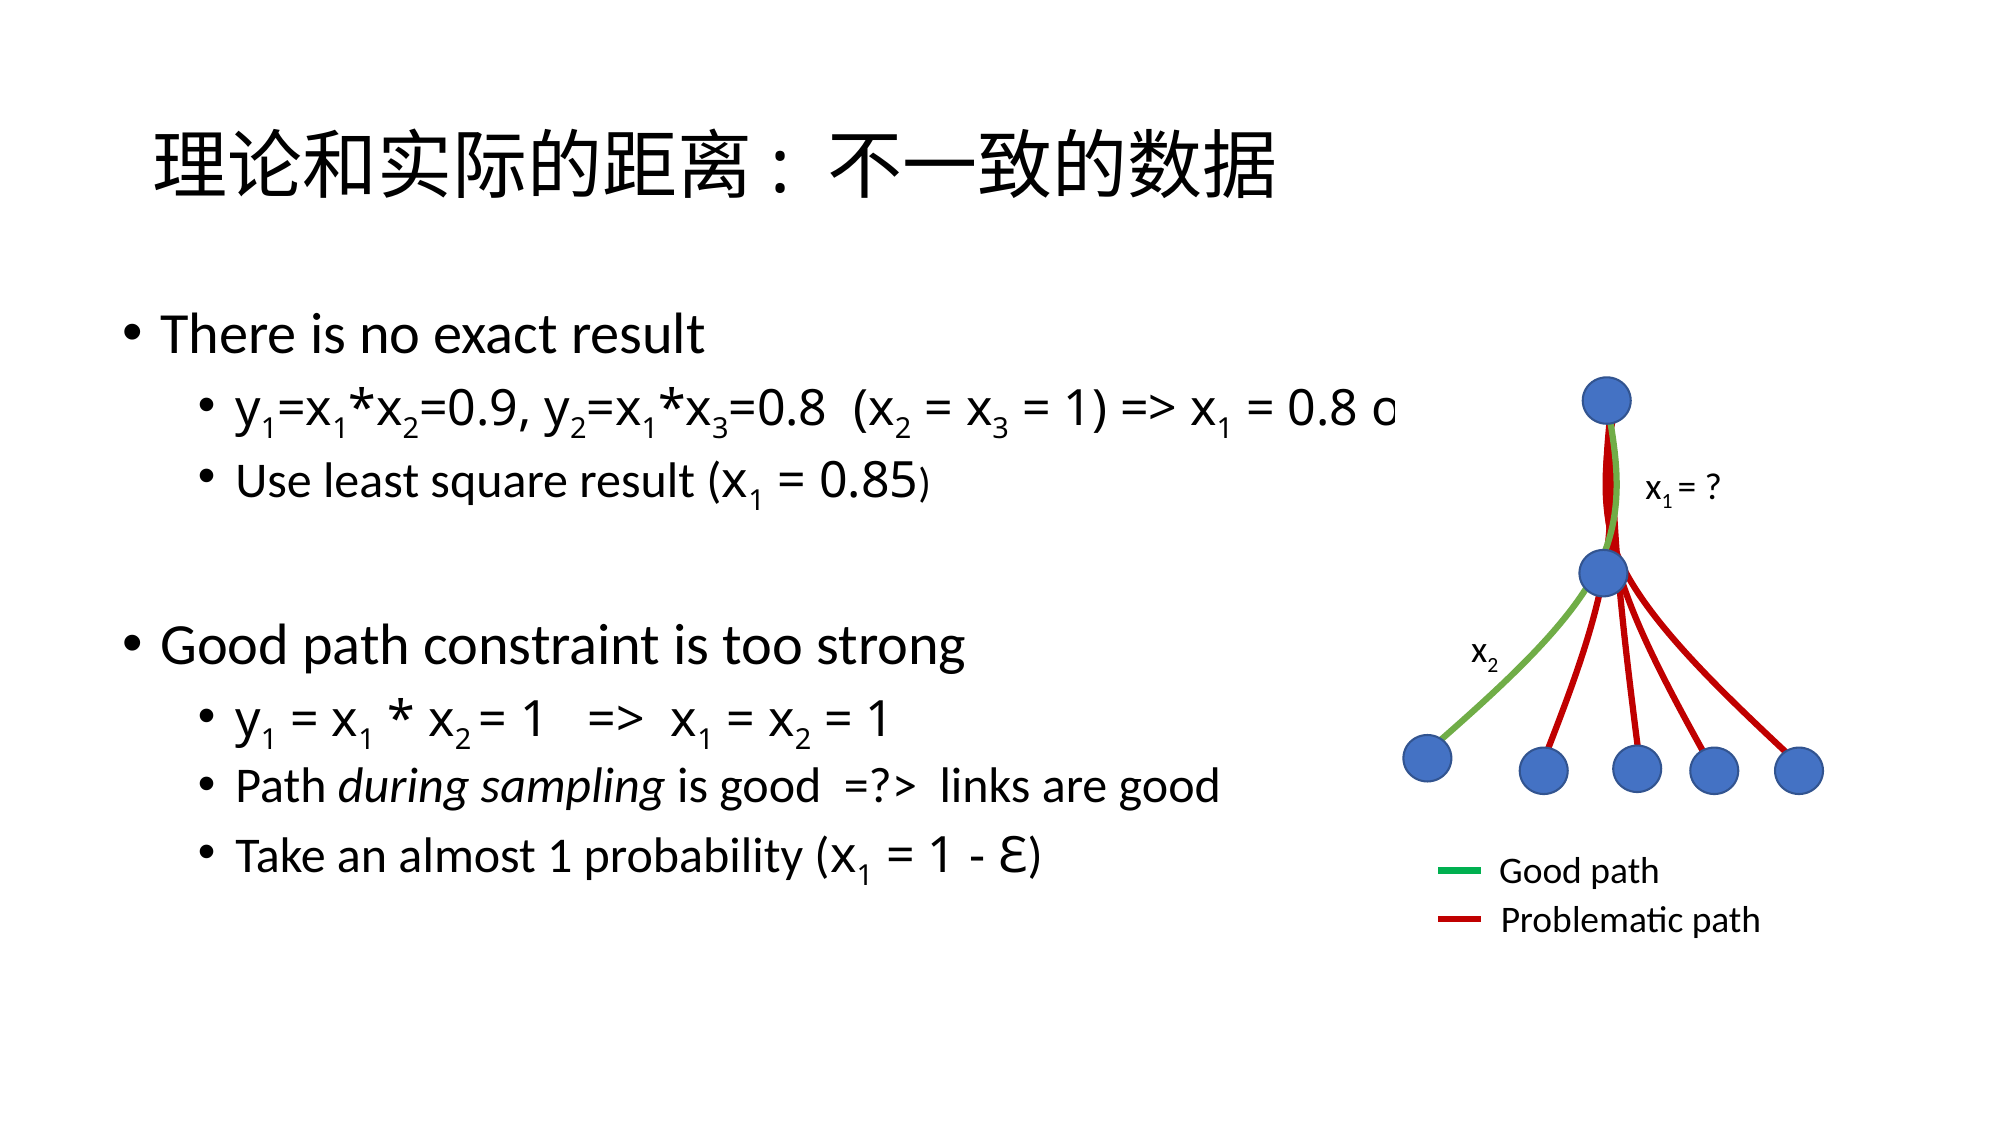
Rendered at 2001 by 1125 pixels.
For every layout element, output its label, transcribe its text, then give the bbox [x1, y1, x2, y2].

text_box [1395, 357, 1826, 968]
title 理论和实际的距离: 不一致的数据 [137, 59, 1863, 278]
list There is no exact result y1=x1*x2=0.9, y2=x1*x3=0.8 (x2 = x3 = 1) => x1 = 0.8 or 0.9? Use least square result (x1 = 0.85) Good path constraint is too strong y1 = x1 * x2 = 1 => x1 = x2 = 1 Path during sampling is good =?> links are good Take an almost 1 probability (x1 = 1 - Ɛ) [107, 295, 1893, 1010]
